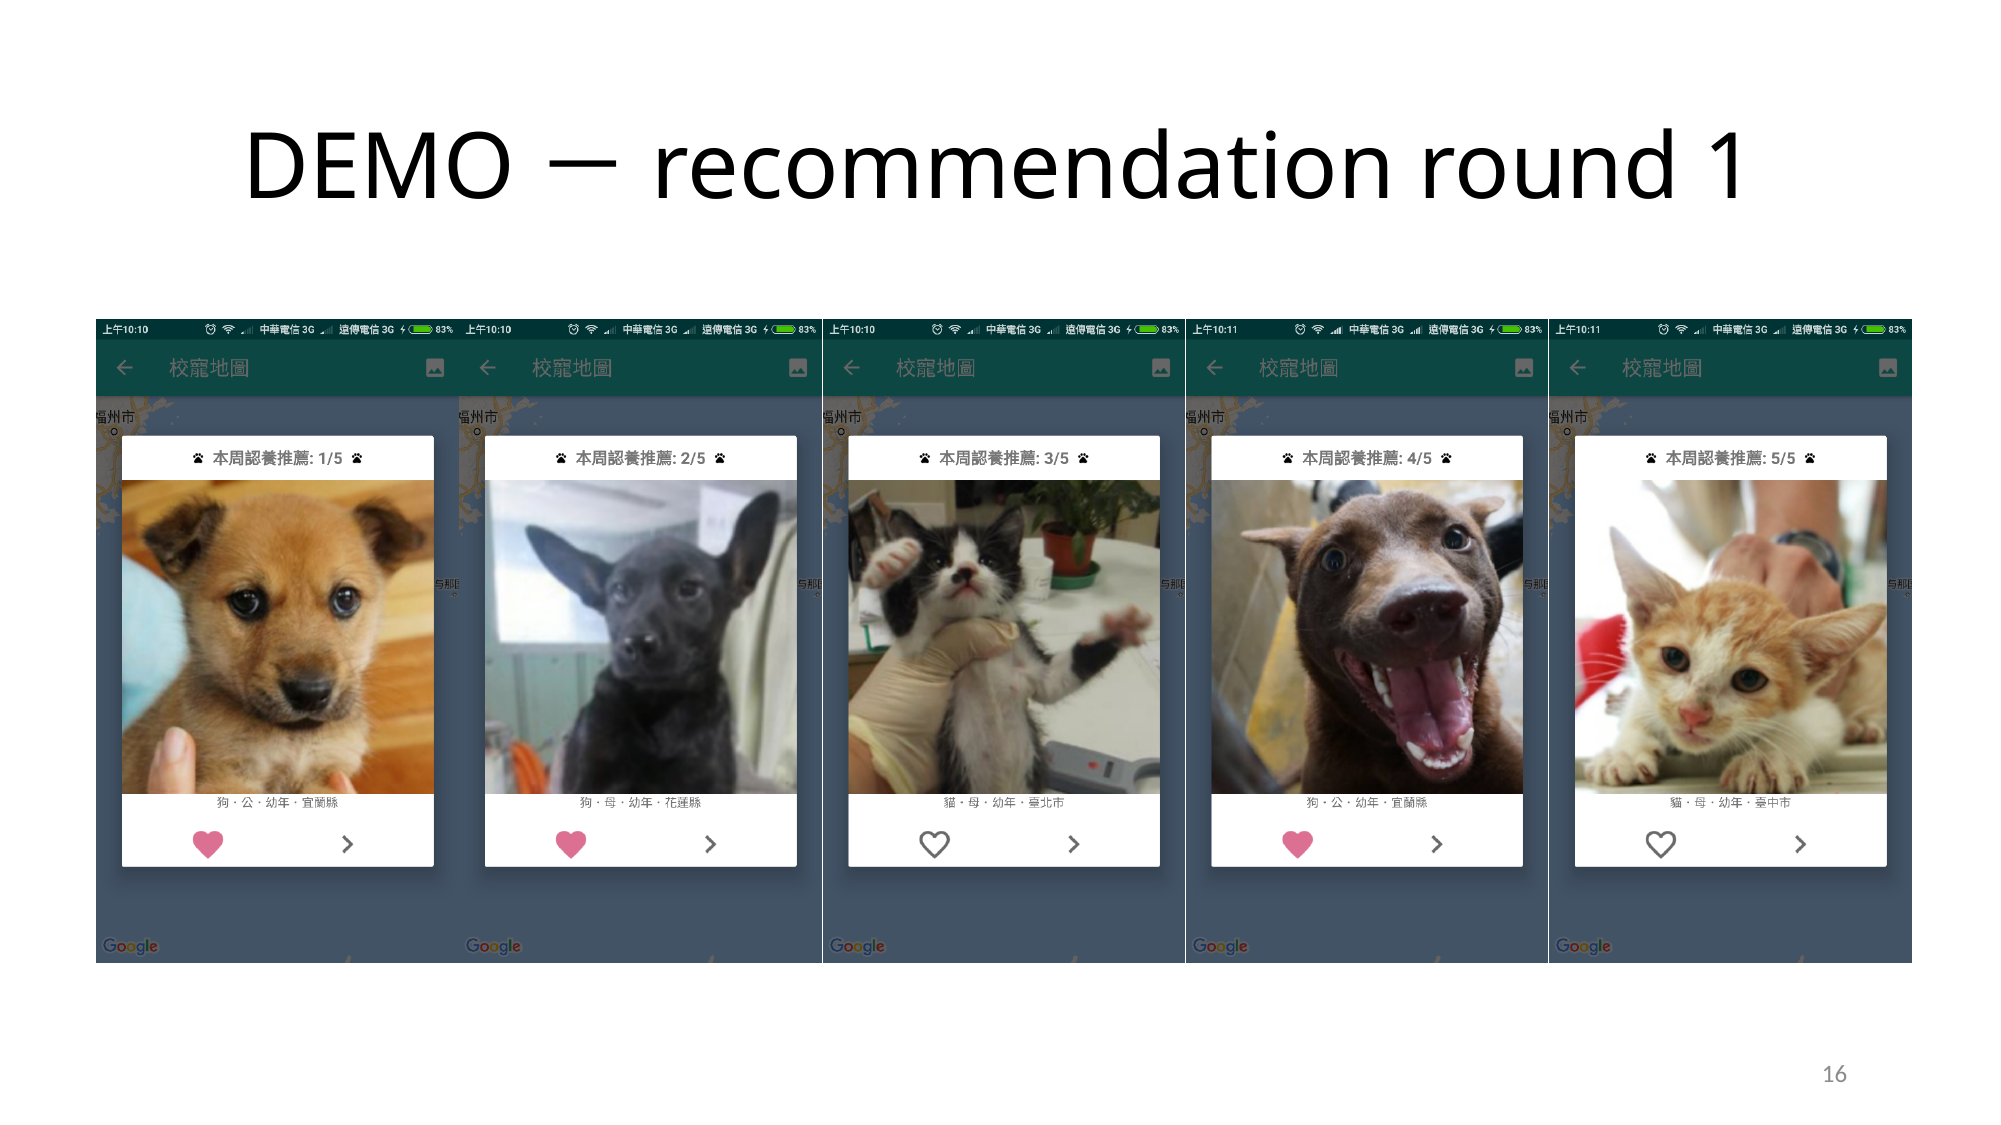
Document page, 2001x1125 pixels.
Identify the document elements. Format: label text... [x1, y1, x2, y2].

picture [96, 319, 822, 963]
picture [1186, 319, 1548, 963]
picture [1549, 319, 1912, 963]
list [823, 319, 1185, 963]
slide_number 16 [1412, 1042, 1863, 1103]
title DEMO－recommendation round 1 [137, 59, 1863, 278]
